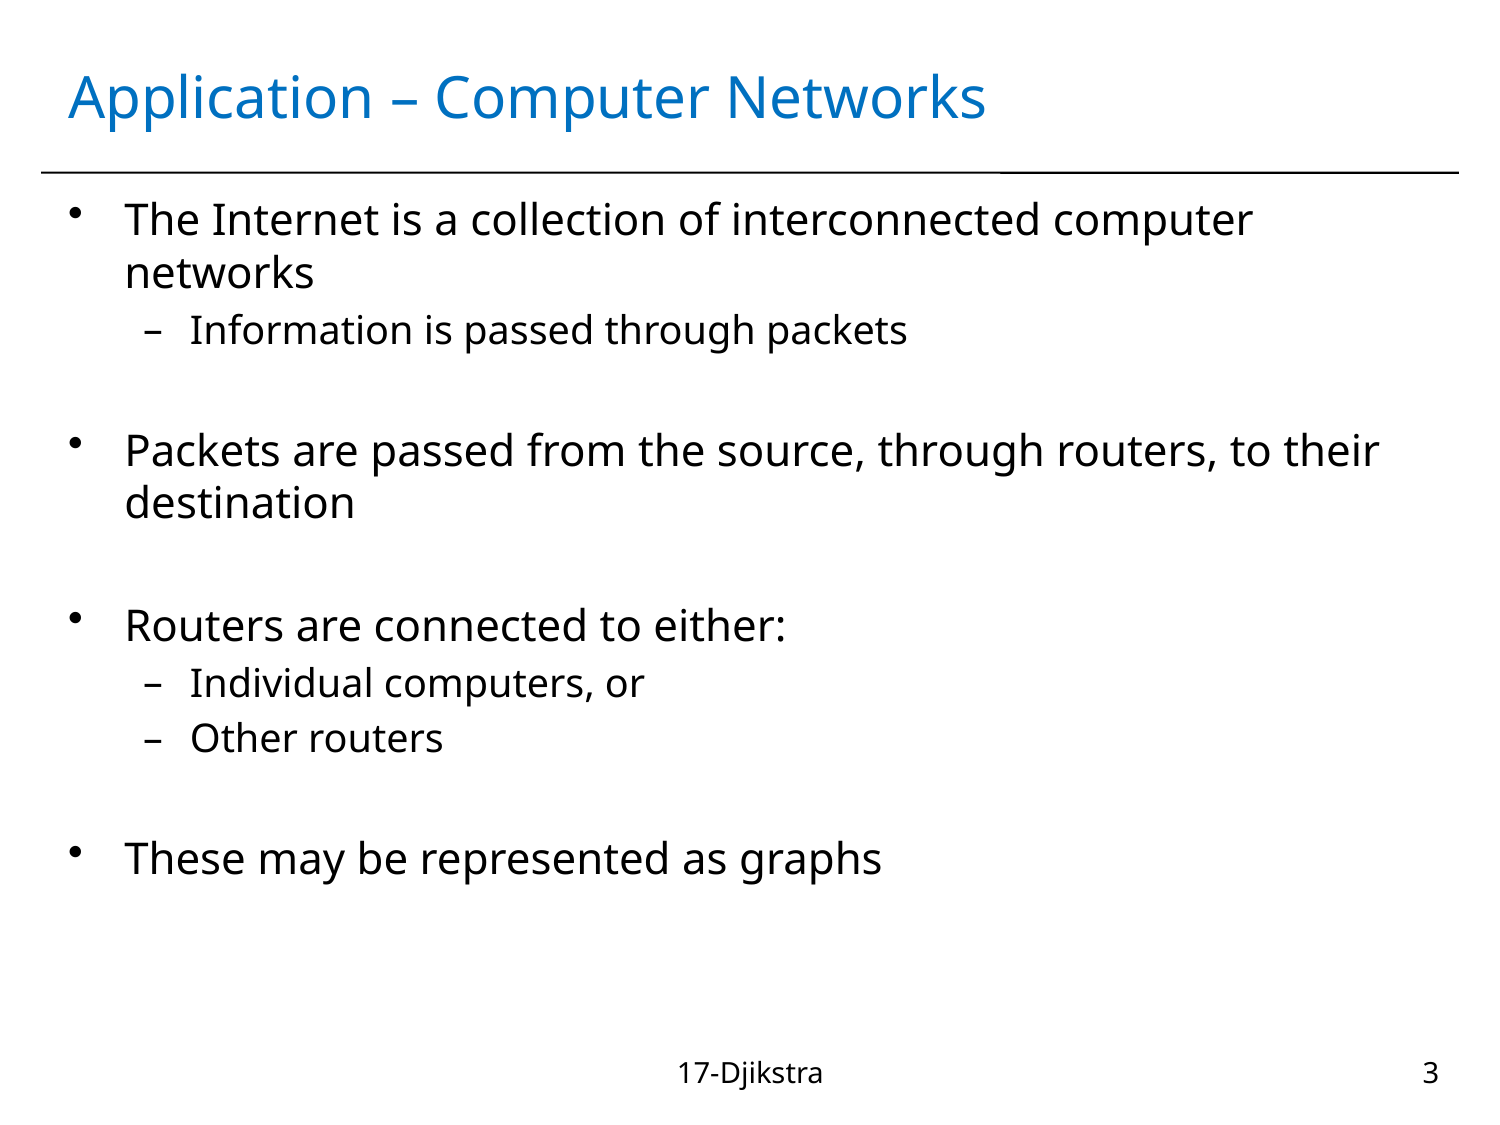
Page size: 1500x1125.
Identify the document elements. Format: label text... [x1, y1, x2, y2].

footer 17-Djikstra [502, 1046, 999, 1125]
title Application – Computer Networks [52, 30, 1448, 159]
slide_number 3 [1104, 1046, 1455, 1125]
list The Internet is a collection of interconnected computer networks Information is passed through packets Packets are passed from the source, through routers, to their destination Routers are connected to either: Individual computers, or Other routers These may be represented as graphs [52, 184, 1448, 1024]
